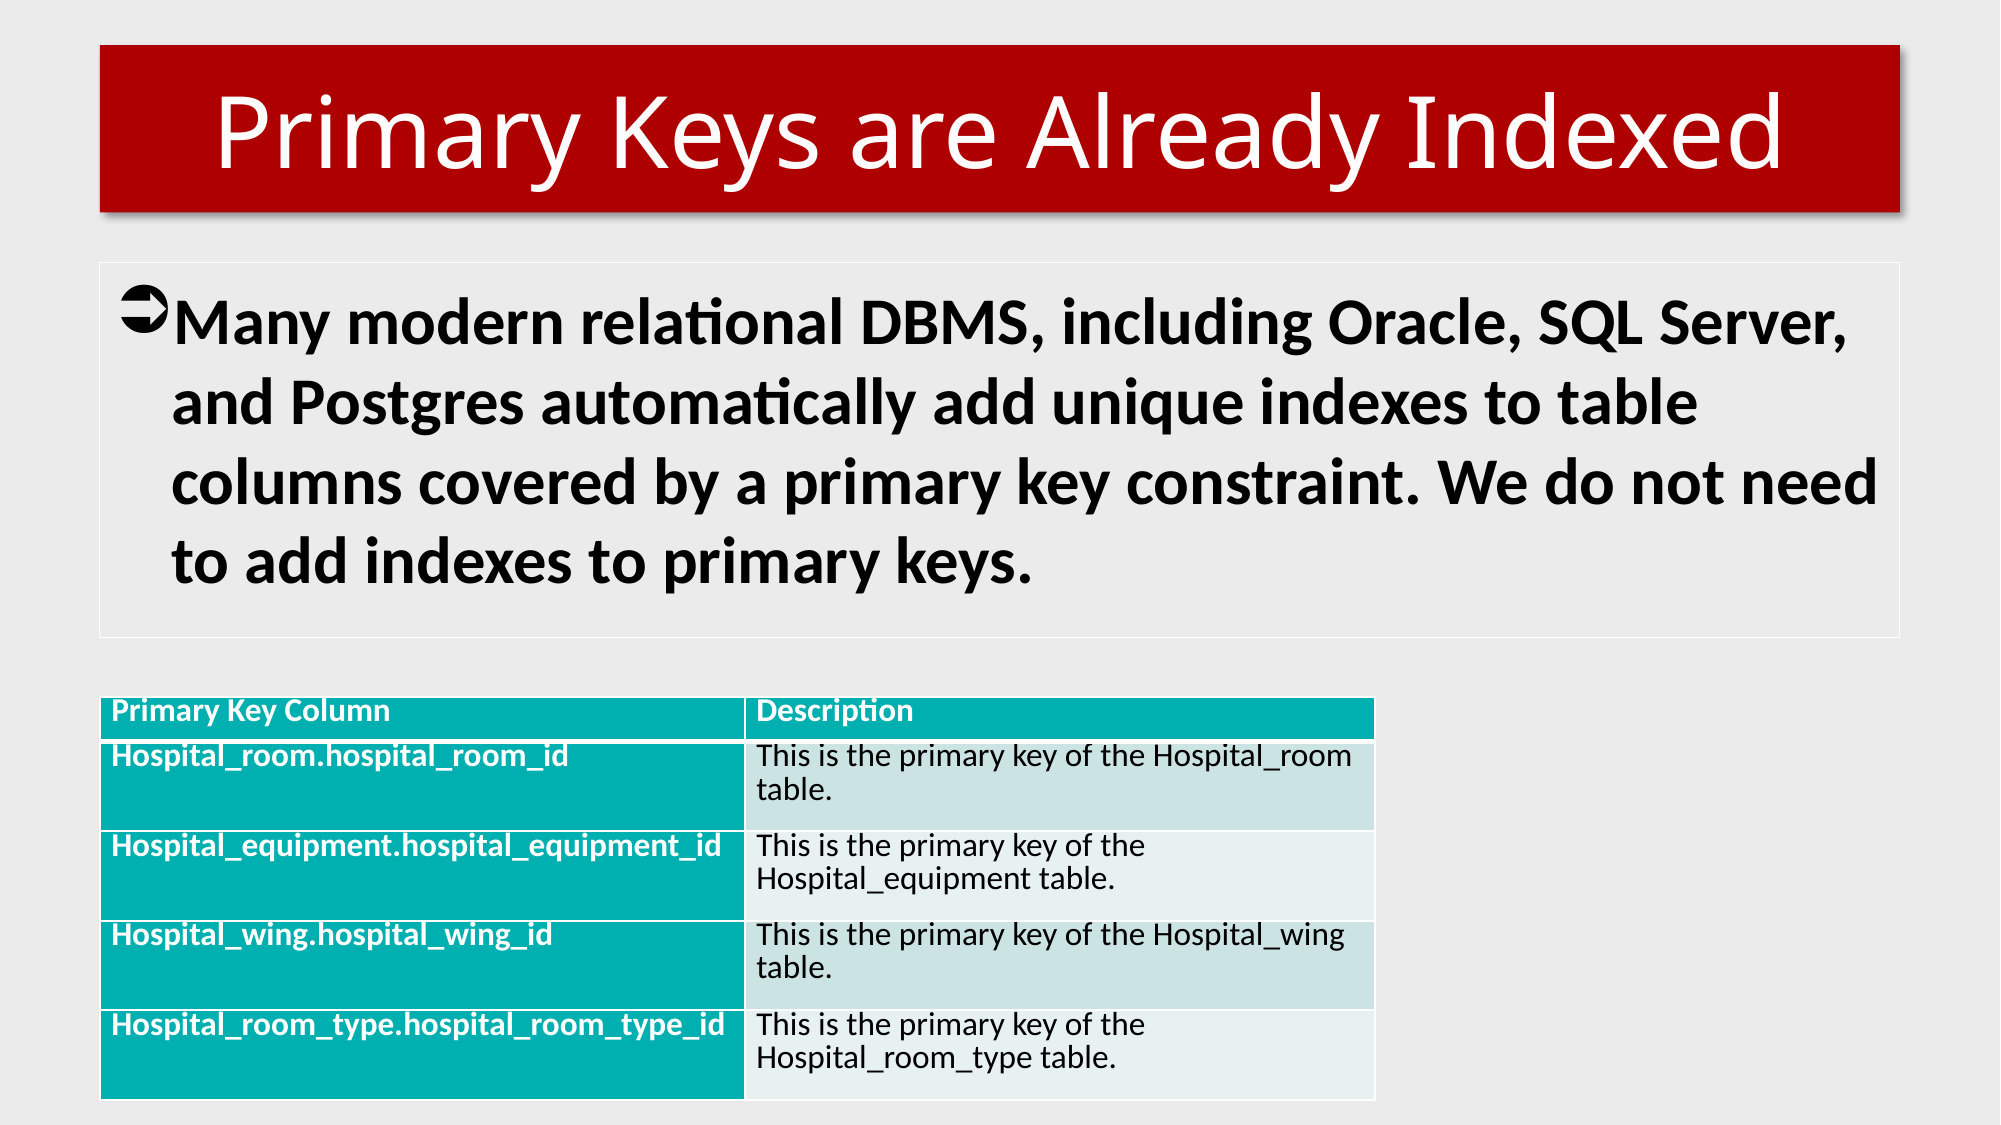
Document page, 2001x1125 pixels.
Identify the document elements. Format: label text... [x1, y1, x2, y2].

title Primary Keys are Already Indexed [99, 45, 1900, 213]
table_cell Hospital_room.hospital_room_id [101, 744, 744, 830]
table_cell This is the primary key of the Hospital_room table. [746, 744, 1374, 830]
table_cell Hospital_equipment.hospital_equipment_id [101, 832, 744, 920]
table_cell This is the primary key of the Hospital_room_type table. [746, 1011, 1374, 1099]
table_cell This is the primary key of the Hospital_wing table. [746, 922, 1374, 1009]
list Many modern relational DBMS, including Oracle, SQL Server, and Postgres automatically add unique indexes to table columns covered by a primary key constraint. We do not need to add indexes to primary keys. [99, 262, 1900, 638]
table_cell Hospital_wing.hospital_wing_id [101, 922, 744, 1009]
table_cell Hospital_room_type.hospital_room_type_id [101, 1011, 744, 1099]
table_header Description [746, 698, 1374, 739]
table_header Primary Key Column [101, 698, 744, 739]
table_cell This is the primary key of the Hospital_equipment table. [746, 832, 1374, 920]
